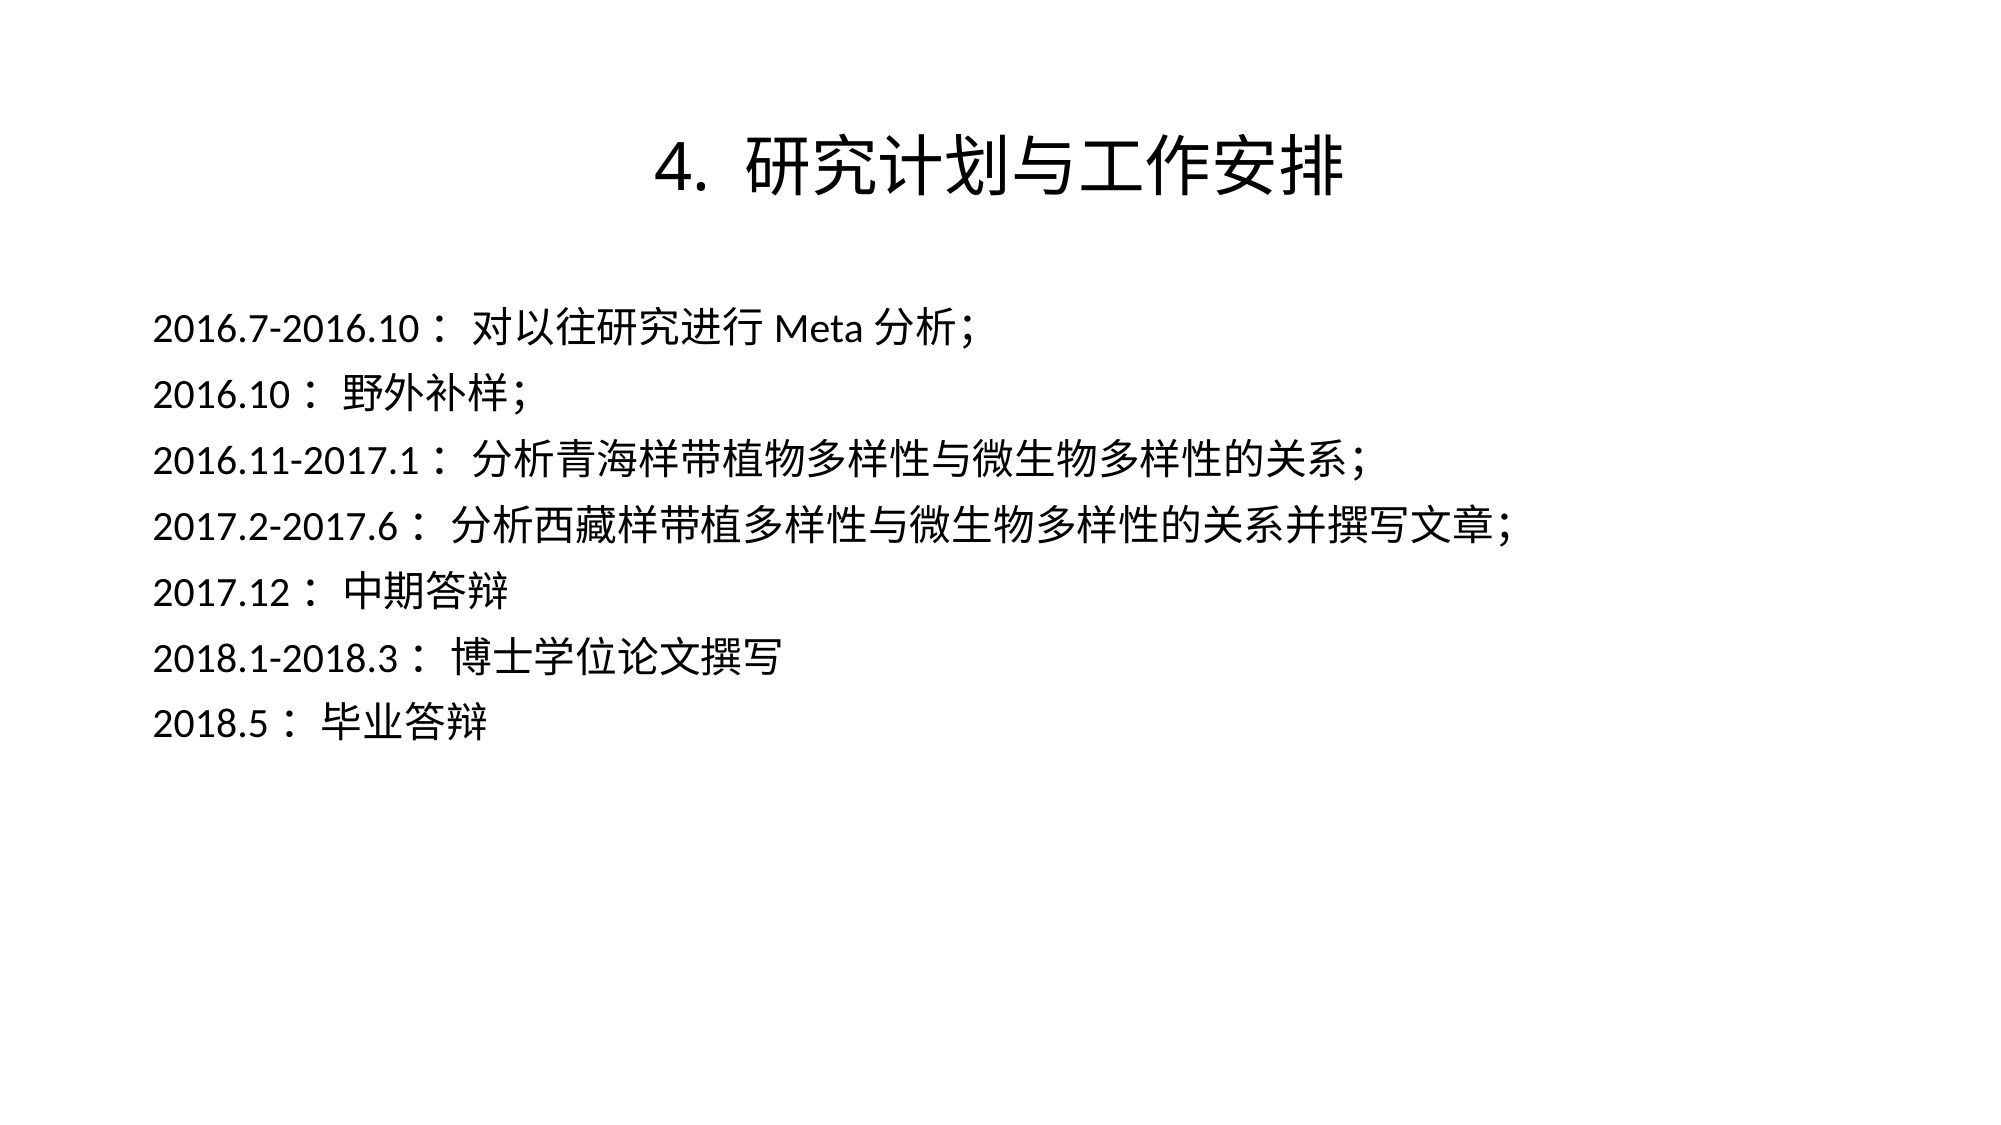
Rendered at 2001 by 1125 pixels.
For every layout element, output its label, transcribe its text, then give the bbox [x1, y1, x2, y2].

list 2016.7-2016.10：对以往研究进行Meta分析； 2016.10：野外补样； 2016.11-2017.1：分析青海样带植物多样性与微生物多样性的关系； 2017.2-2017.6：分析西藏样带植多样性与微生物多样性的关系并撰写文章； 2017.12：中期答辩 2018.1-2018.3：博士学位论文撰写 2018.5：毕业答辩 [137, 299, 1863, 1014]
title 4. 研究计划与工作安排 [137, 59, 1863, 278]
